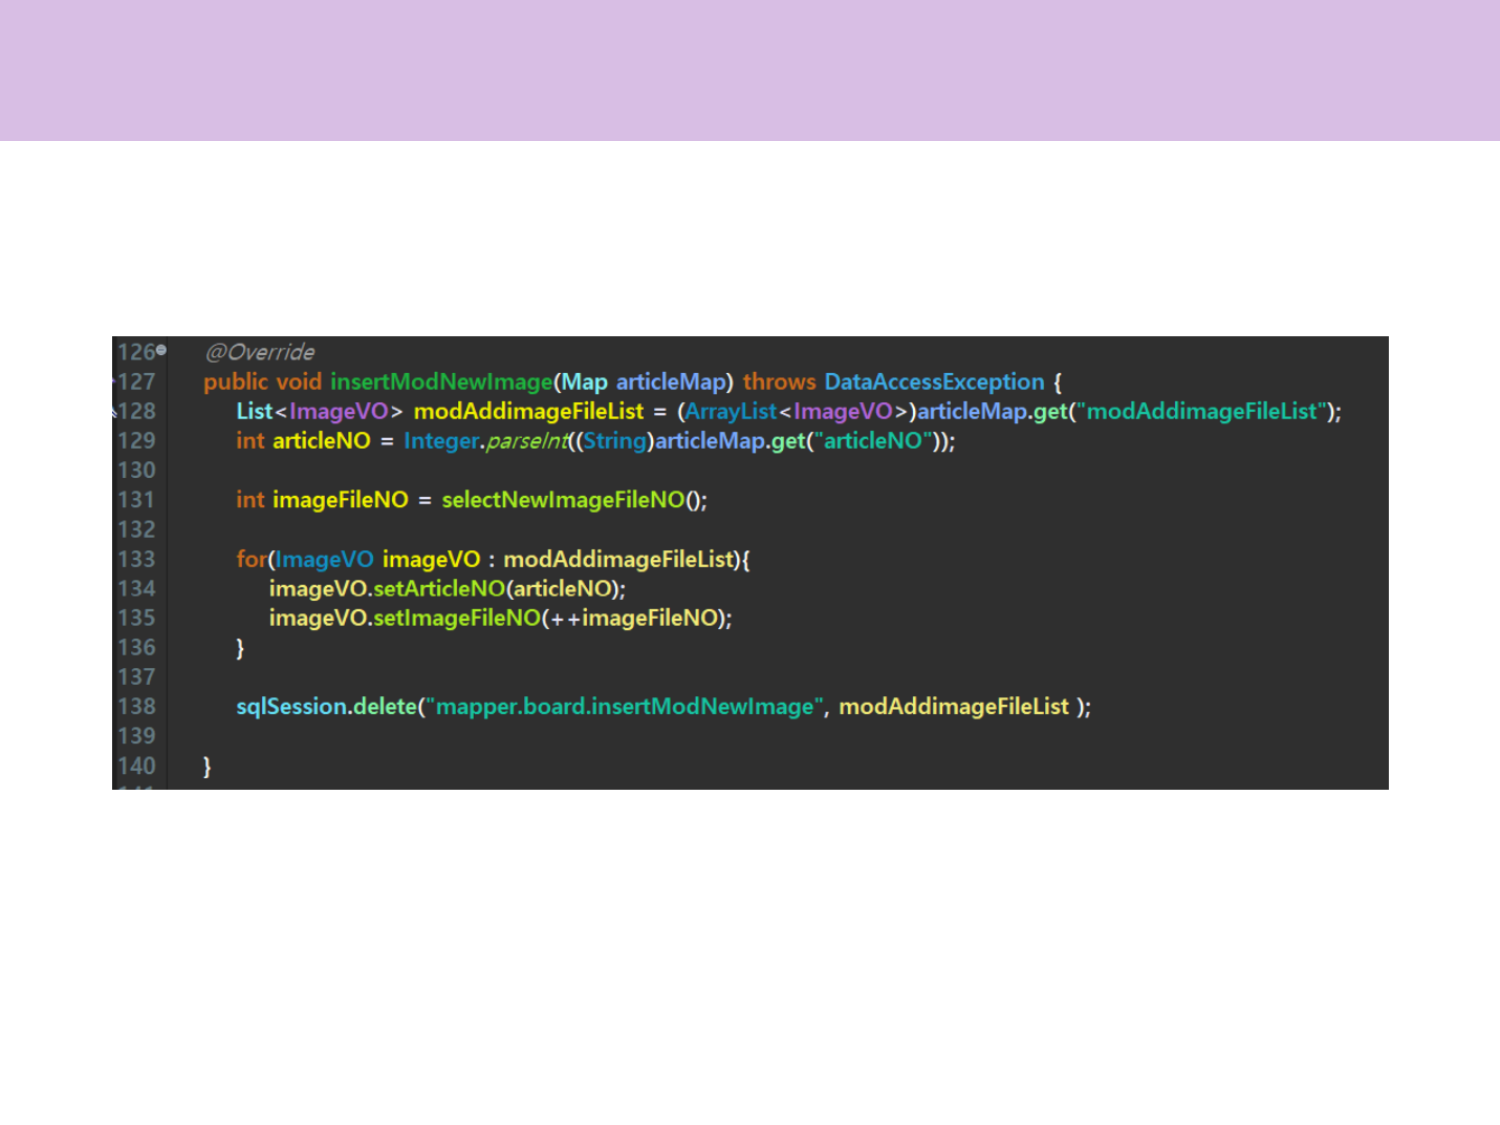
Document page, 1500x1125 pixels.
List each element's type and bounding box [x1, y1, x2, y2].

picture [0, 141, 1500, 984]
text_box [0, 0, 1500, 140]
